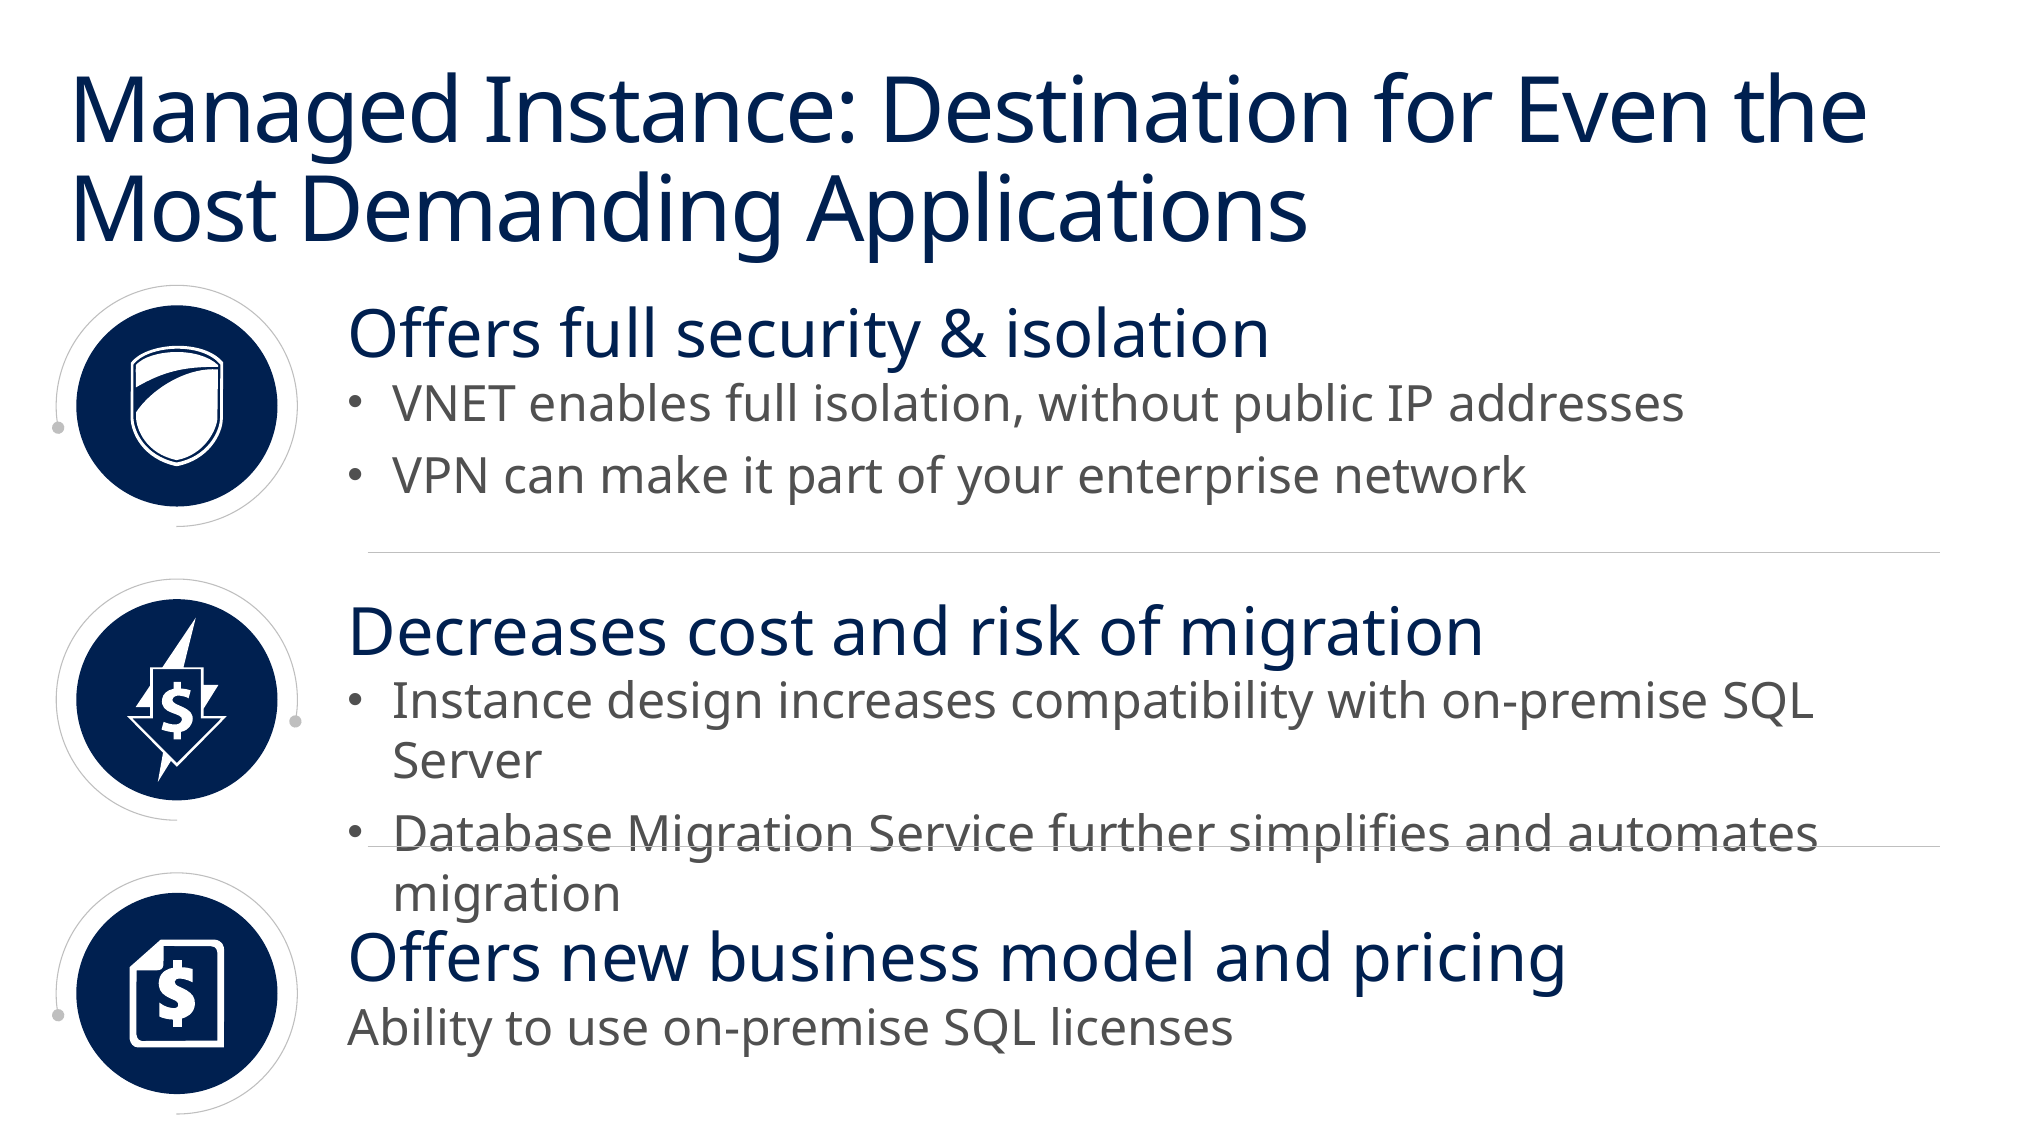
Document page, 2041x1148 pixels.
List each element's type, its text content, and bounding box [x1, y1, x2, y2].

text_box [55, 285, 298, 527]
title Managed Instance: Destination for Even the Most Demanding Applications [45, 48, 1996, 183]
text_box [55, 578, 298, 821]
text_box Offers new business model and pricing Ability to use on-premise SQL licenses [347, 915, 1964, 1056]
text_box Offers full security & isolation VNET enables full isolation, without public IP addresses VPN can make it part of your enterprise network [347, 291, 1964, 504]
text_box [55, 872, 298, 1115]
text_box Decreases cost and risk of migration Instance design increases compatibility with on-premise SQL Server Database Migration Service further simplifies and automates migration [347, 588, 1964, 915]
